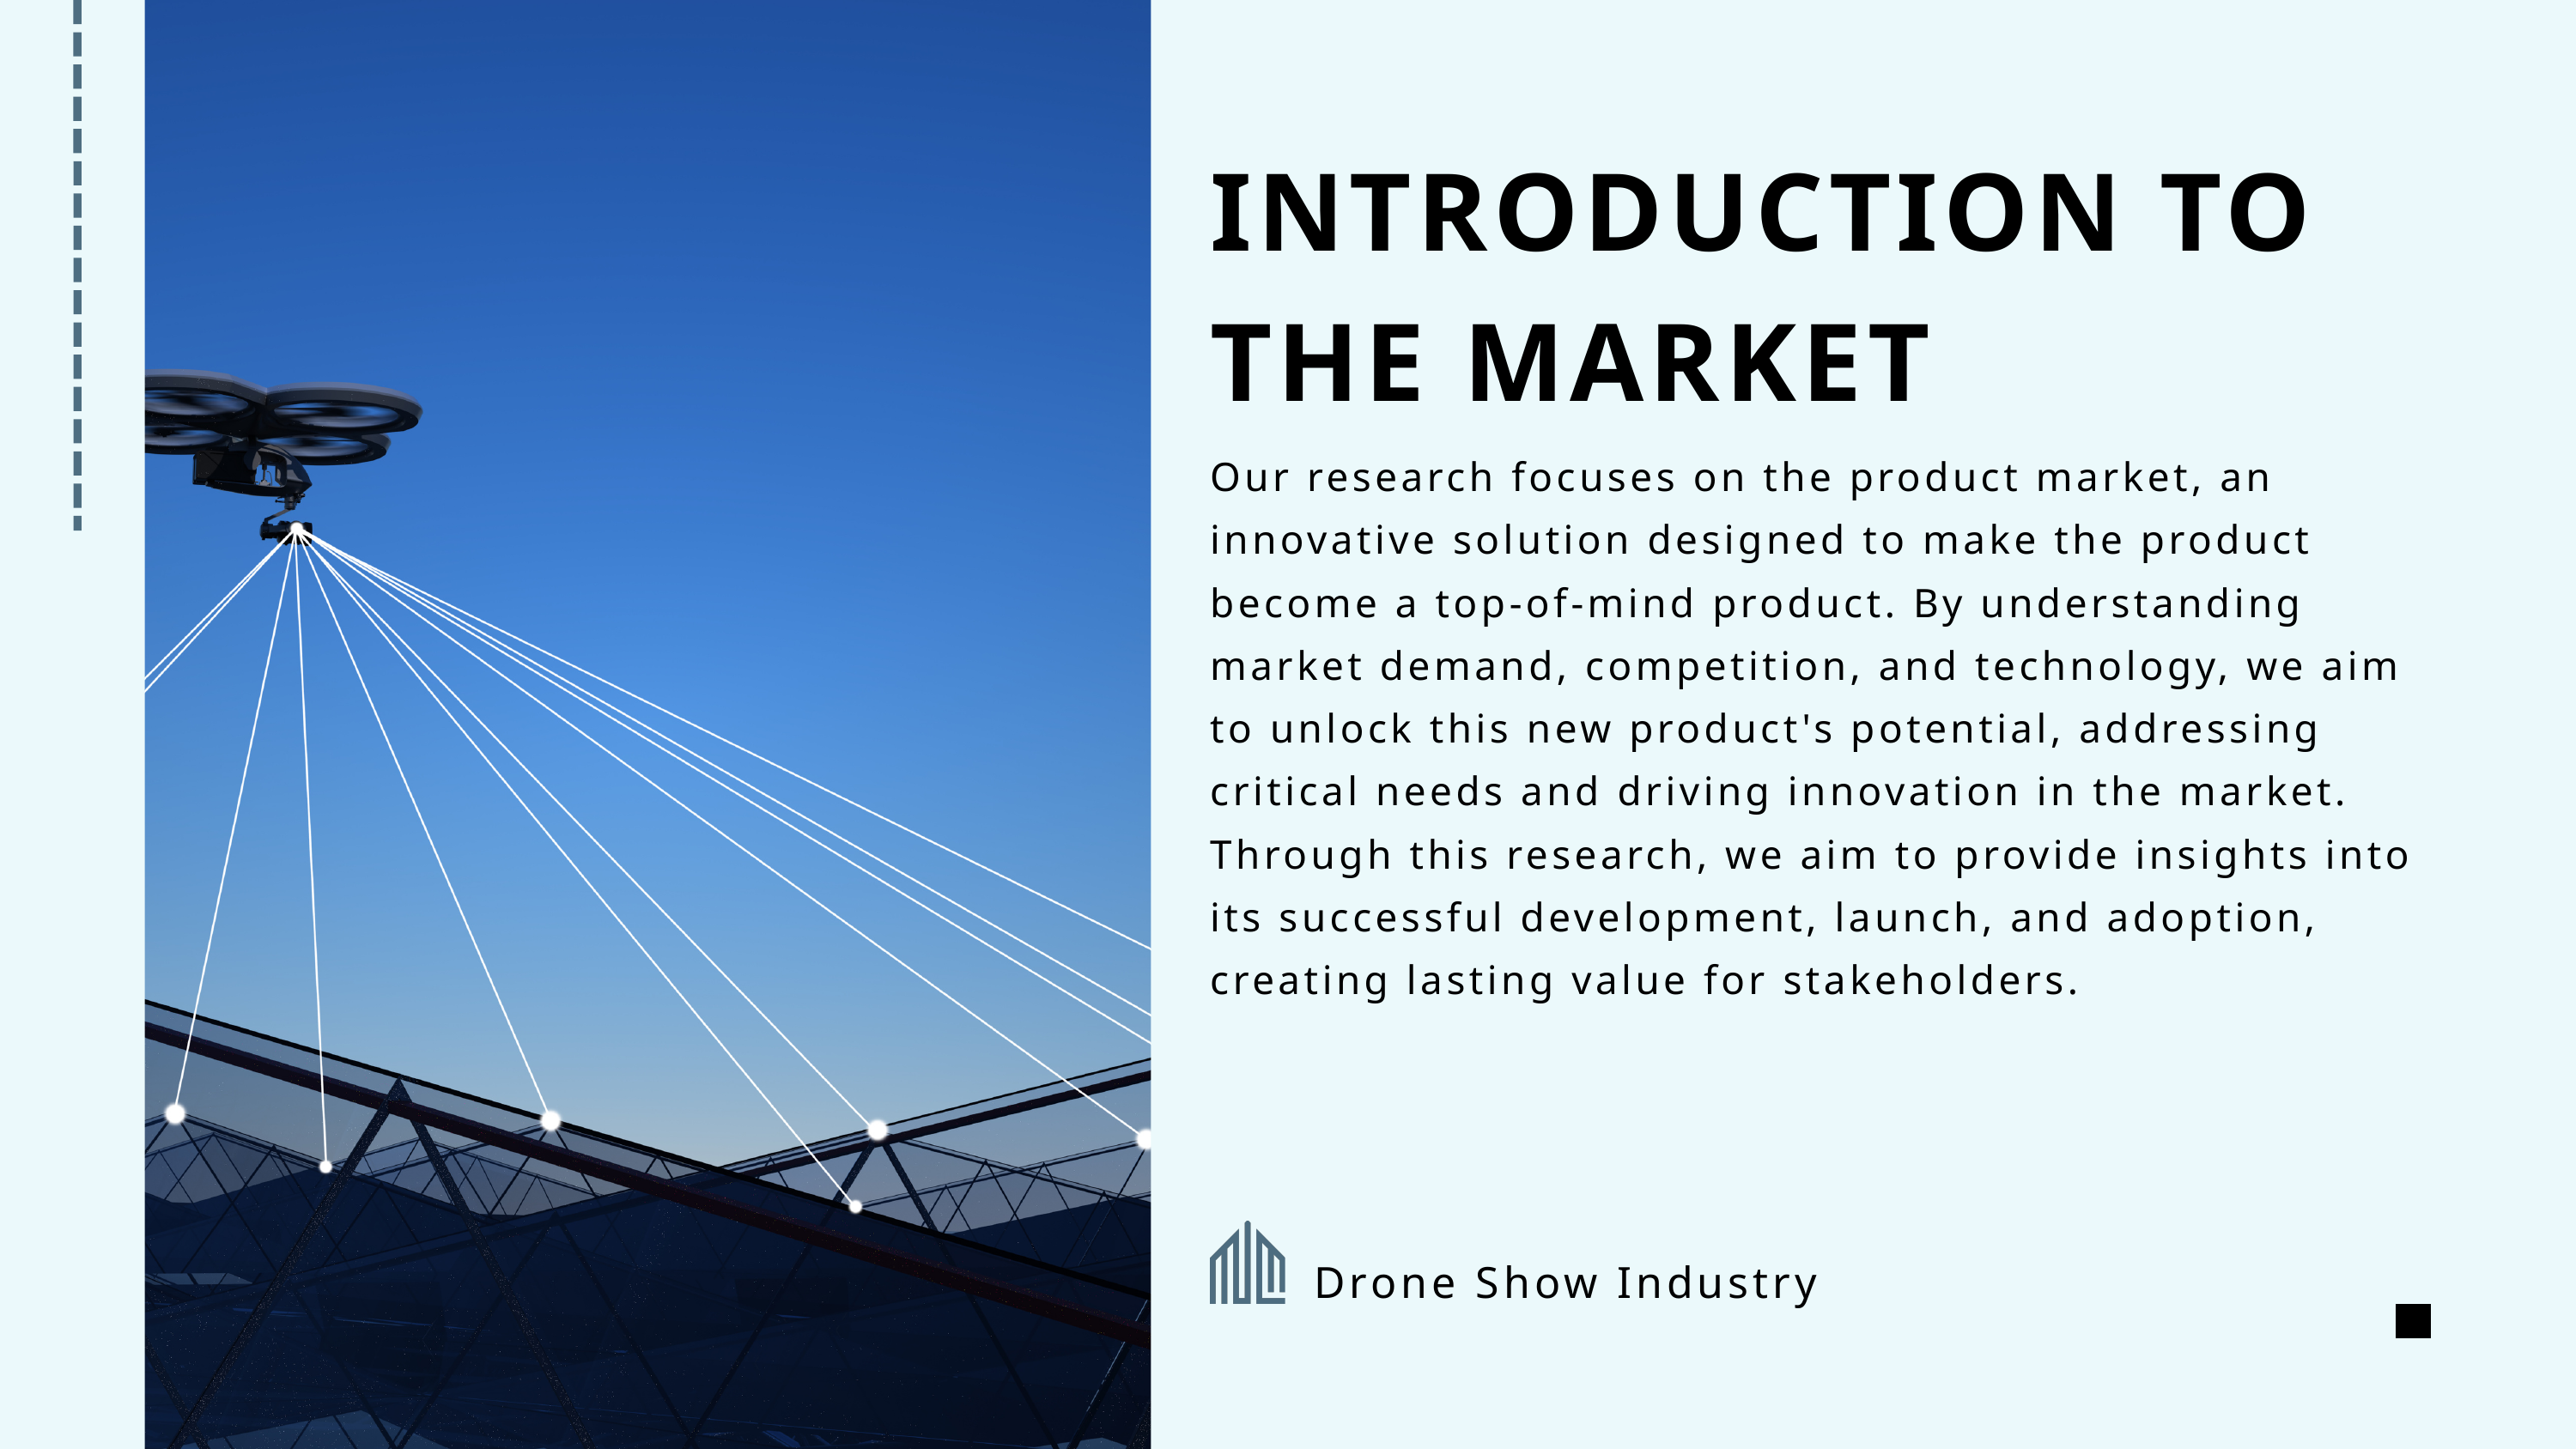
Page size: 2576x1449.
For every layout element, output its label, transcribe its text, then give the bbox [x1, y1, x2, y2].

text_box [2396, 1303, 2432, 1339]
text_box Drone Show Industry [1314, 1246, 2435, 1307]
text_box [144, 0, 1151, 1449]
text_box [1210, 1221, 1285, 1304]
text_box INTRODUCTION TO THE MARKET [1210, 122, 2435, 423]
text_box Our research focuses on the product market, an innovative solution designed to make the product become a top-of-mind product. By understanding market demand, competition, and technology, we aim to unlock this new product's potential, addressing critical needs and driving innovation in the market. Through this research, we aim to provide insights into its successful development, launch, and adoption, creating lasting value for stakeholders. [1210, 436, 2435, 1003]
